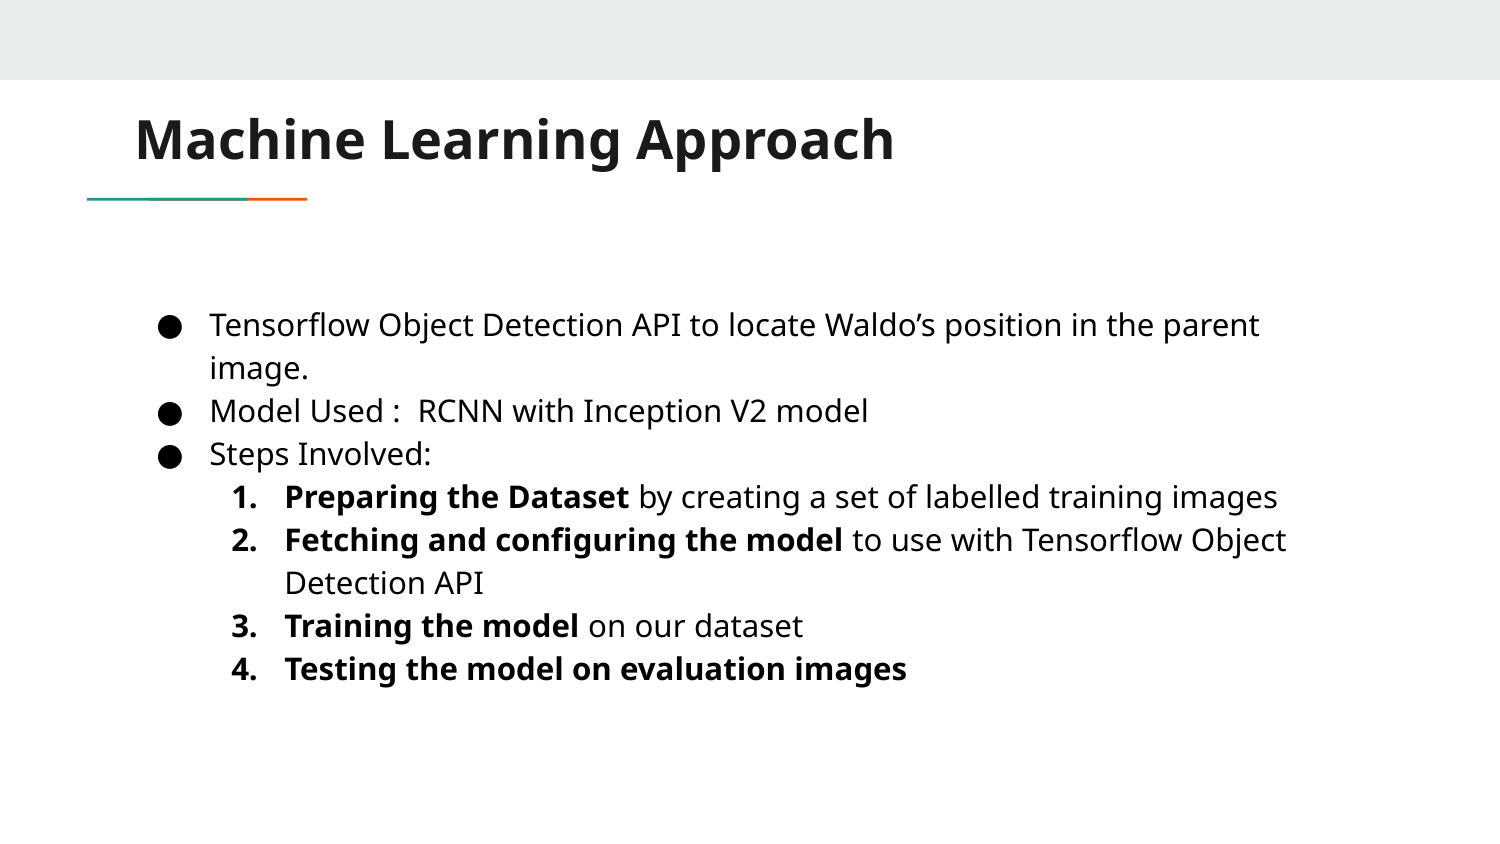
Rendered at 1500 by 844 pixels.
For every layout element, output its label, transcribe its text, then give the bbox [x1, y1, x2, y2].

title Machine Learning Approach [119, 90, 1381, 179]
list Tensorflow Object Detection API to locate Waldo’s position in the parent image. Model Used : RCNN with Inception V2 model Steps Involved: Preparing the Dataset by creating a set of labelled training images Fetching and configuring the model to use with Tensorflow Object Detection API Training the model on our dataset Testing the model on evaluation images [119, 284, 1381, 706]
